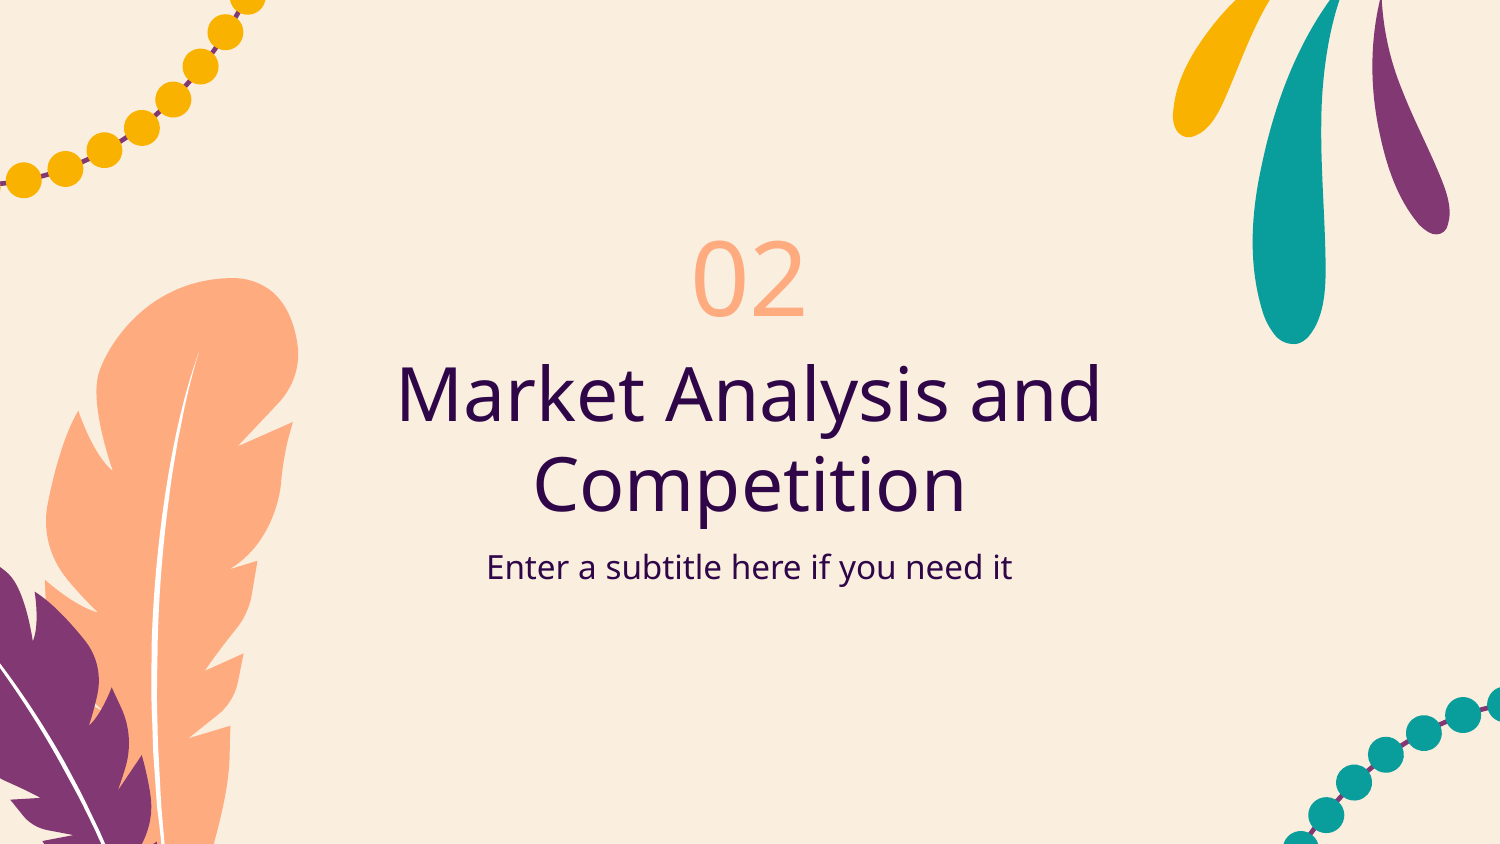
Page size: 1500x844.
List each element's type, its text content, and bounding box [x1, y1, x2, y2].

title Market Analysis and Competition [373, 341, 1127, 531]
title 02 [650, 218, 850, 332]
subtitle Enter a subtitle here if you need it [435, 525, 1065, 626]
